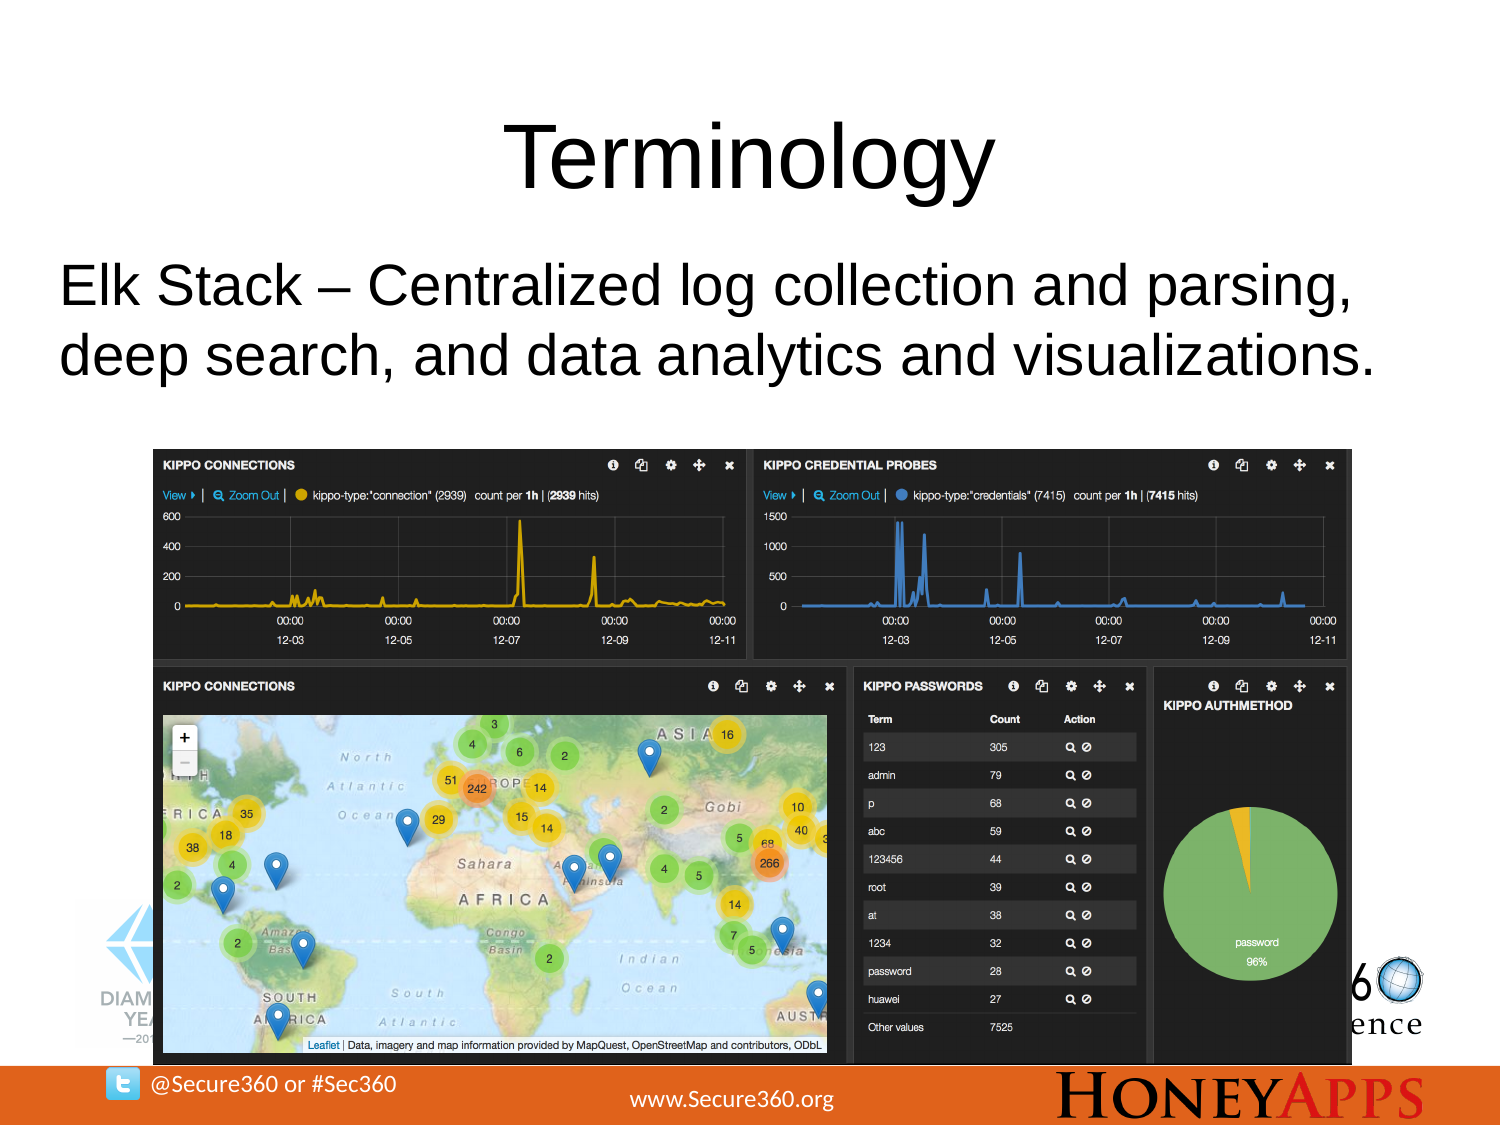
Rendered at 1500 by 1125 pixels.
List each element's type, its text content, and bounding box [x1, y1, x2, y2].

picture [106, 1067, 140, 1100]
text_box Terminology [112, 94, 1388, 210]
text_box Elk Stack – Centralized log collection and parsing, deep search, and data analytics and visualizations. [44, 239, 1458, 458]
picture [75, 449, 1486, 1125]
